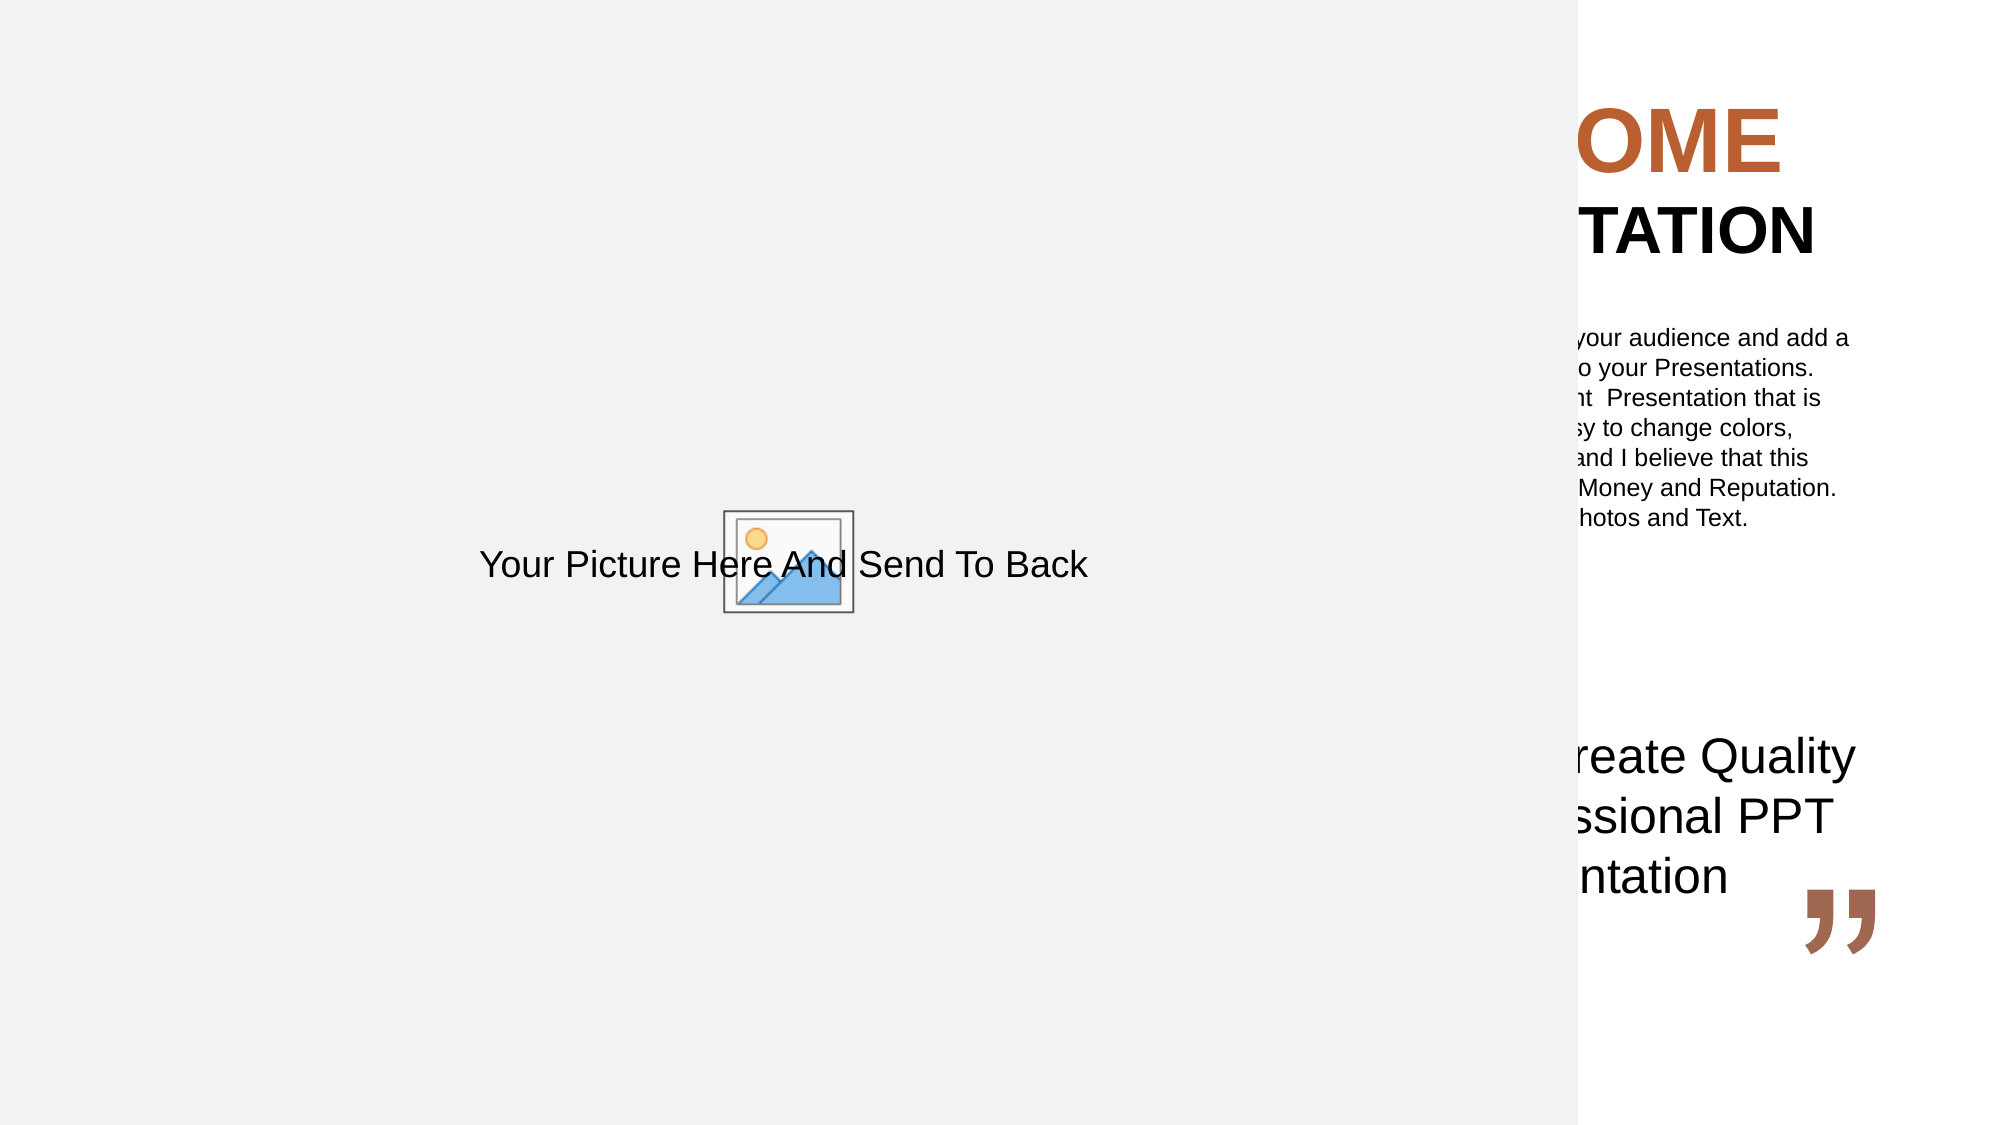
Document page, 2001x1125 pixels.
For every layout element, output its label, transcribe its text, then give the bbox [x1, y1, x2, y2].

text_box AWESOME [1579, 73, 1875, 179]
picture [0, 0, 1579, 1125]
text_box PRESENTATION [1579, 179, 1875, 275]
text_box [1803, 888, 1835, 956]
text_box We Create Quality Professional PPT Presentation [1579, 723, 1924, 904]
text_box [1845, 888, 1877, 956]
text_box You can simply impress your audience and add a unique zing and appeal to your Presentations. Get a modern PowerPoint Presentation that is beautifully designed. Easy to change colors, photos and Text. I hope and I believe that this Template will your Time, Money and Reputation. Easy to change colors, photos and Text. [1579, 314, 1875, 539]
